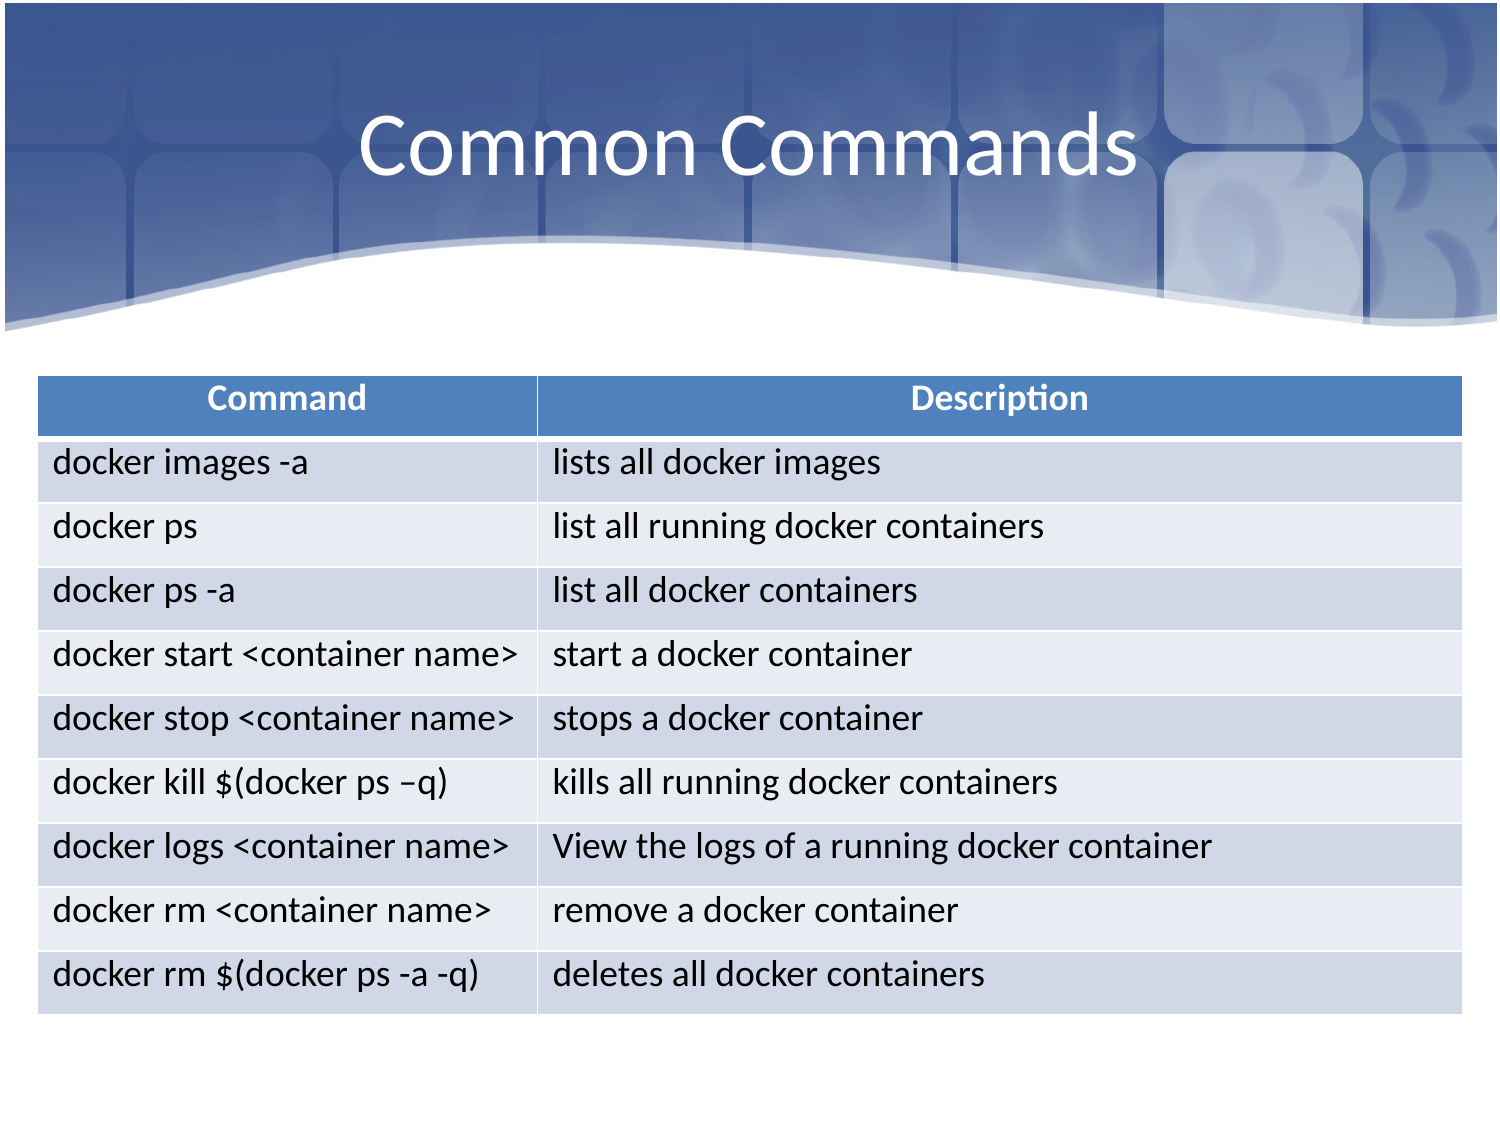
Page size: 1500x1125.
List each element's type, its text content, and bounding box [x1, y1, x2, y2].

table_cell docker ps [38, 504, 537, 566]
table_cell kills all running docker containers [538, 760, 1462, 822]
table_cell remove a docker container [538, 888, 1462, 950]
table_cell docker start <container name> [38, 632, 537, 694]
table_cell docker rm $(docker ps -a -q) [38, 952, 537, 1014]
table_cell docker ps -a [38, 568, 537, 630]
table_cell stops a docker container [538, 696, 1462, 758]
picture [0, 0, 1500, 1125]
table_cell docker kill $(docker ps –q) [38, 760, 537, 822]
title Common Commands [37, 44, 1463, 233]
table_cell list all running docker containers [538, 504, 1462, 566]
table_cell docker images -a [38, 442, 537, 502]
table_cell list all docker containers [538, 568, 1462, 630]
table_cell View the logs of a running docker container [538, 824, 1462, 886]
table_cell deletes all docker containers [538, 952, 1462, 1014]
table_cell docker rm <container name> [38, 888, 537, 950]
table_cell docker stop <container name> [38, 696, 537, 758]
table_cell start a docker container [538, 632, 1462, 694]
table_cell docker logs <container name> [38, 824, 537, 886]
table_header Description [538, 376, 1462, 436]
table_header Command [38, 376, 537, 436]
table_cell lists all docker images [538, 442, 1462, 502]
